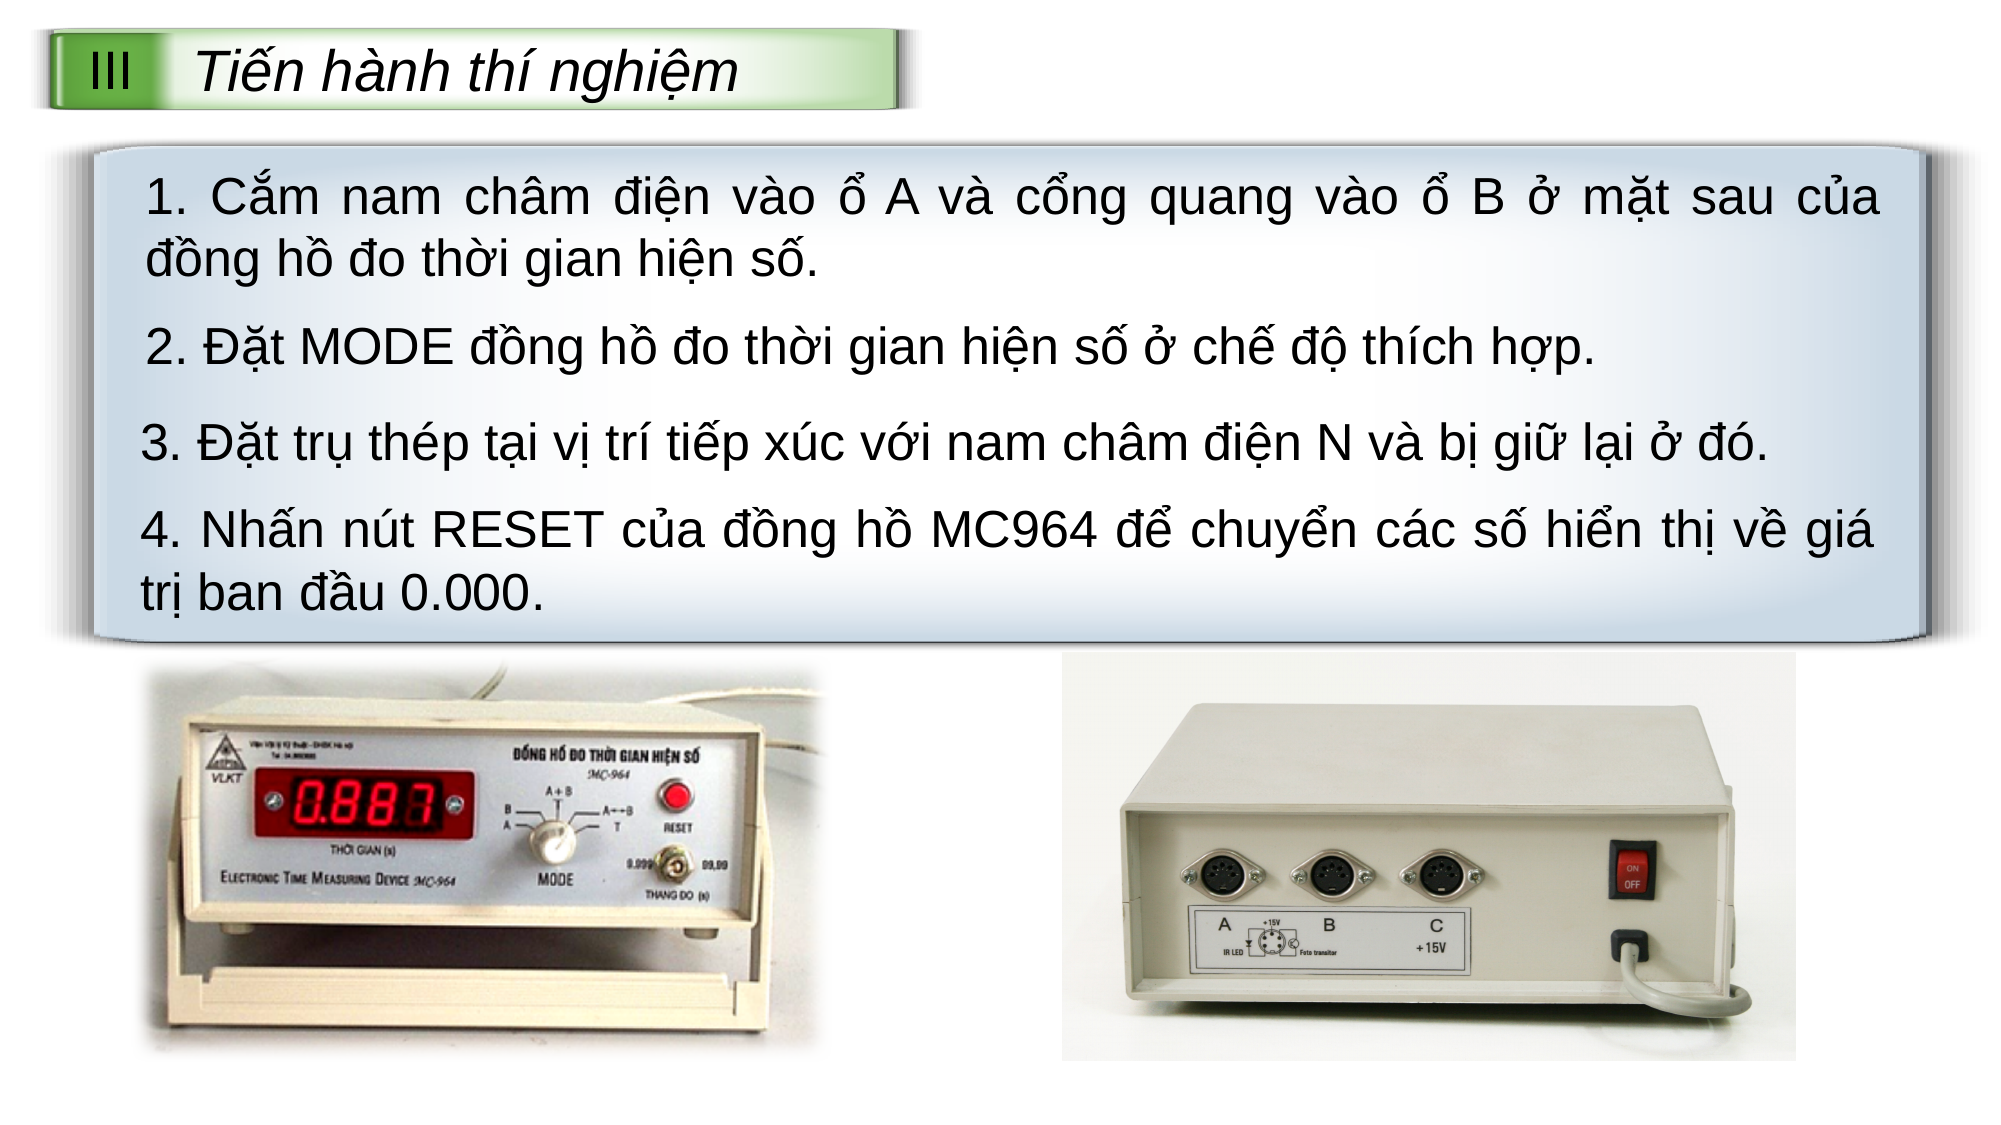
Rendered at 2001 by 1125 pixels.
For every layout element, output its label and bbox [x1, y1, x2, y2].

list [131, 654, 831, 1063]
picture [39, 137, 1988, 1065]
text_box [0, 23, 1730, 113]
